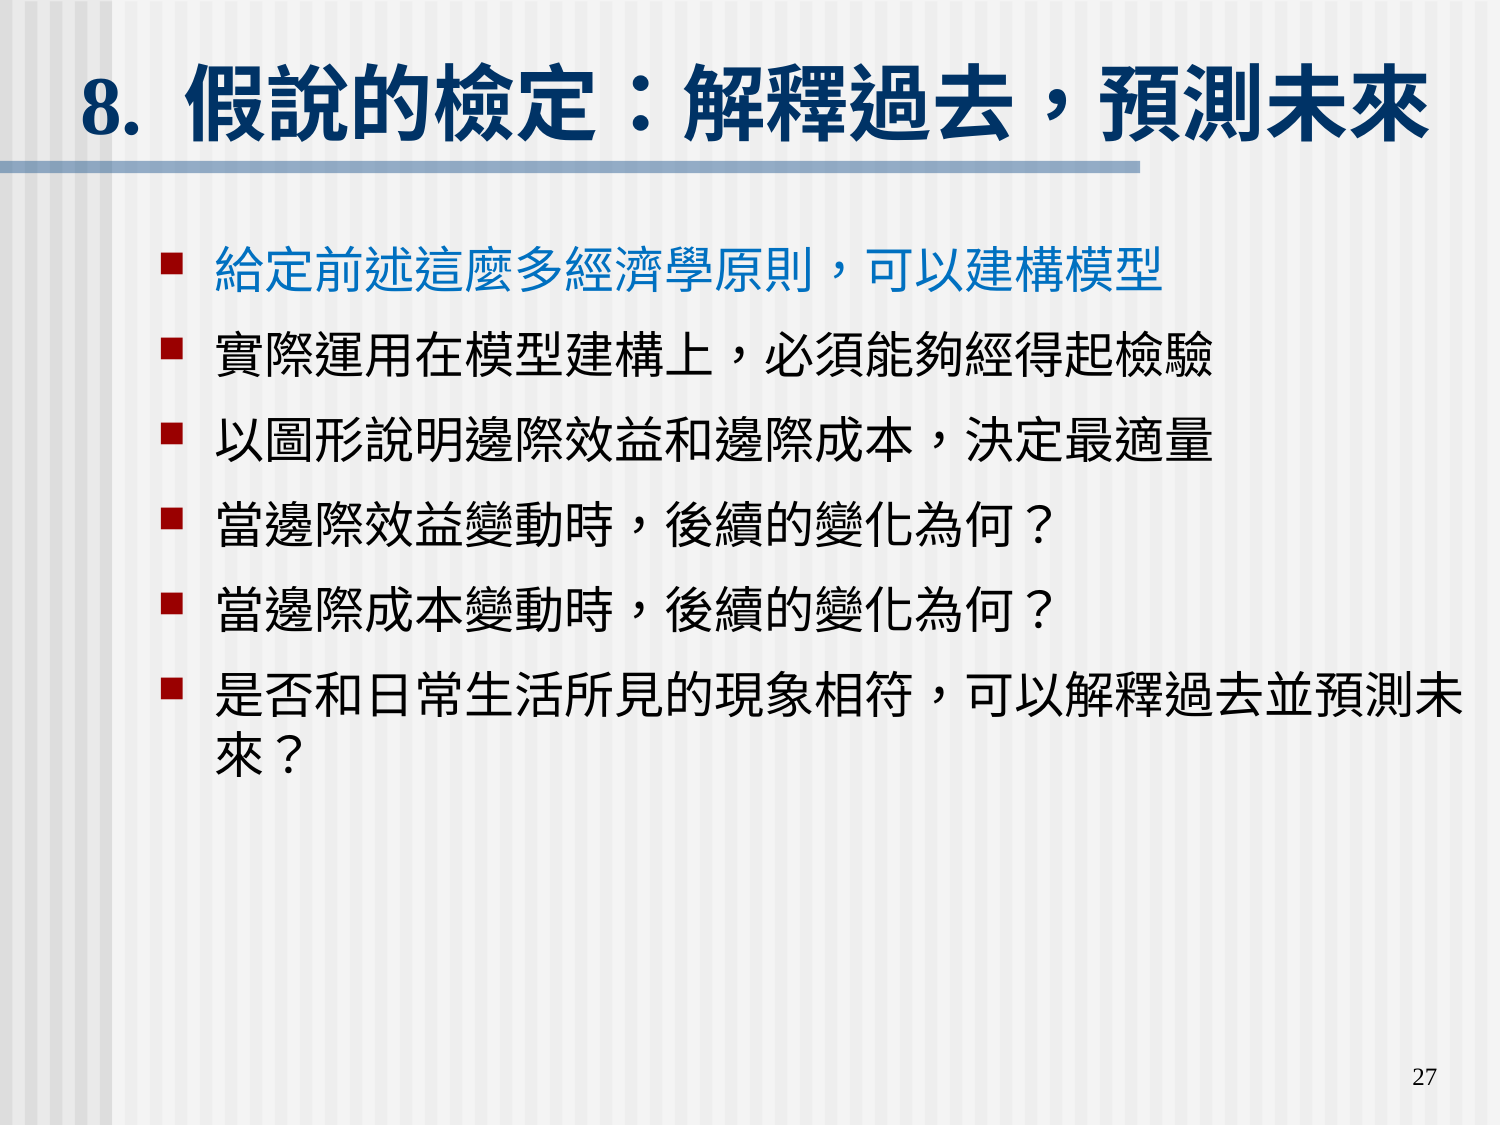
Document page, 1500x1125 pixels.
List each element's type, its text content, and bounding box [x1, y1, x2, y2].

title 8. 假說的檢定：解釋過去，預測未來 [64, 42, 1483, 160]
list 給定前述這麼多經濟學原則，可以建構模型 實際運用在模型建構上，必須能夠經得起檢驗 以圖形說明邊際效益和邊際成本，決定最適量 當邊際效益變動時，後續的變化為何？ 當邊際成本變動時，後續的變化為何？ 是否和日常生活所見的現象相符，可以解釋過去並預測未來？ [142, 231, 1481, 1024]
slide_number 27 [1139, 1023, 1453, 1099]
